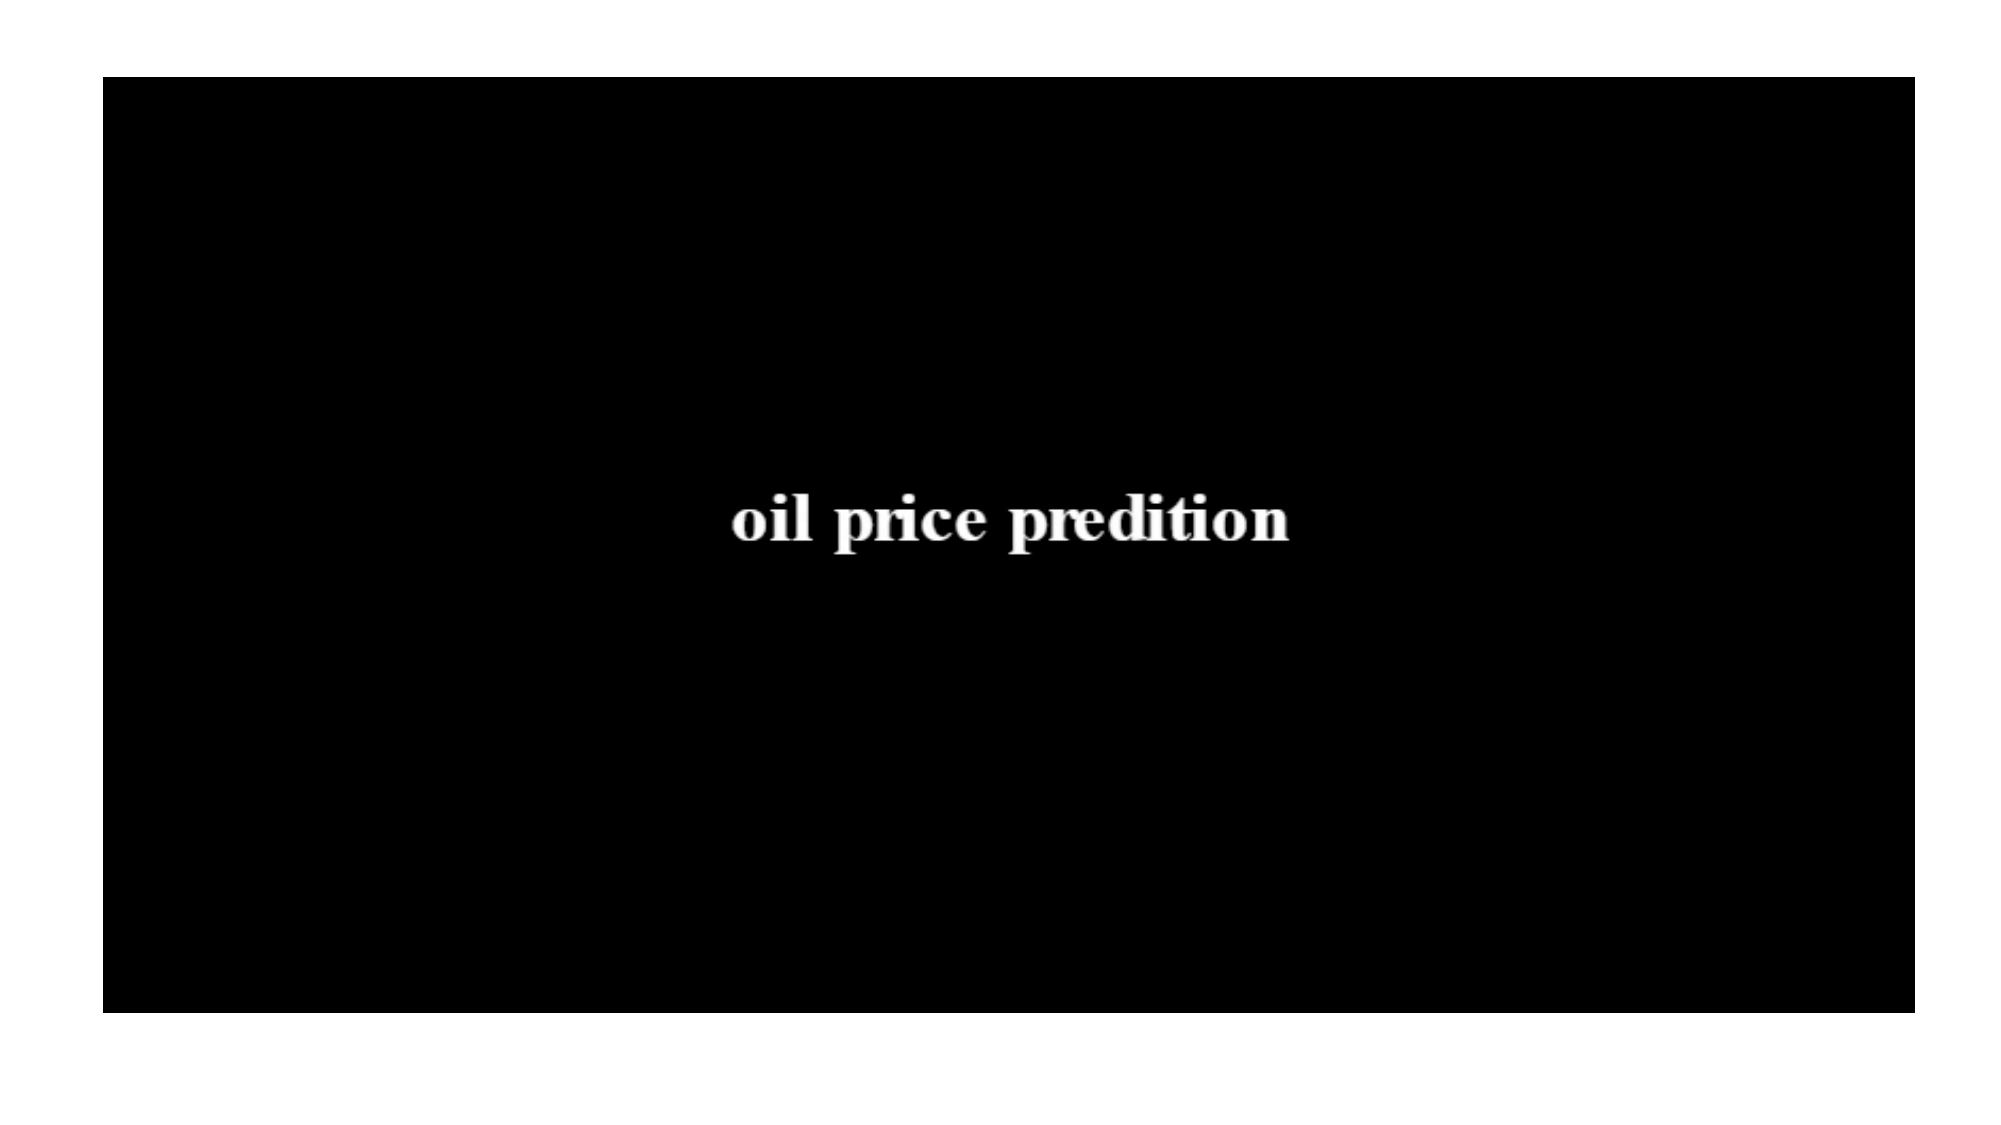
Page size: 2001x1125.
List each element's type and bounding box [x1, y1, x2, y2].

text_box [102, 75, 1916, 1014]
